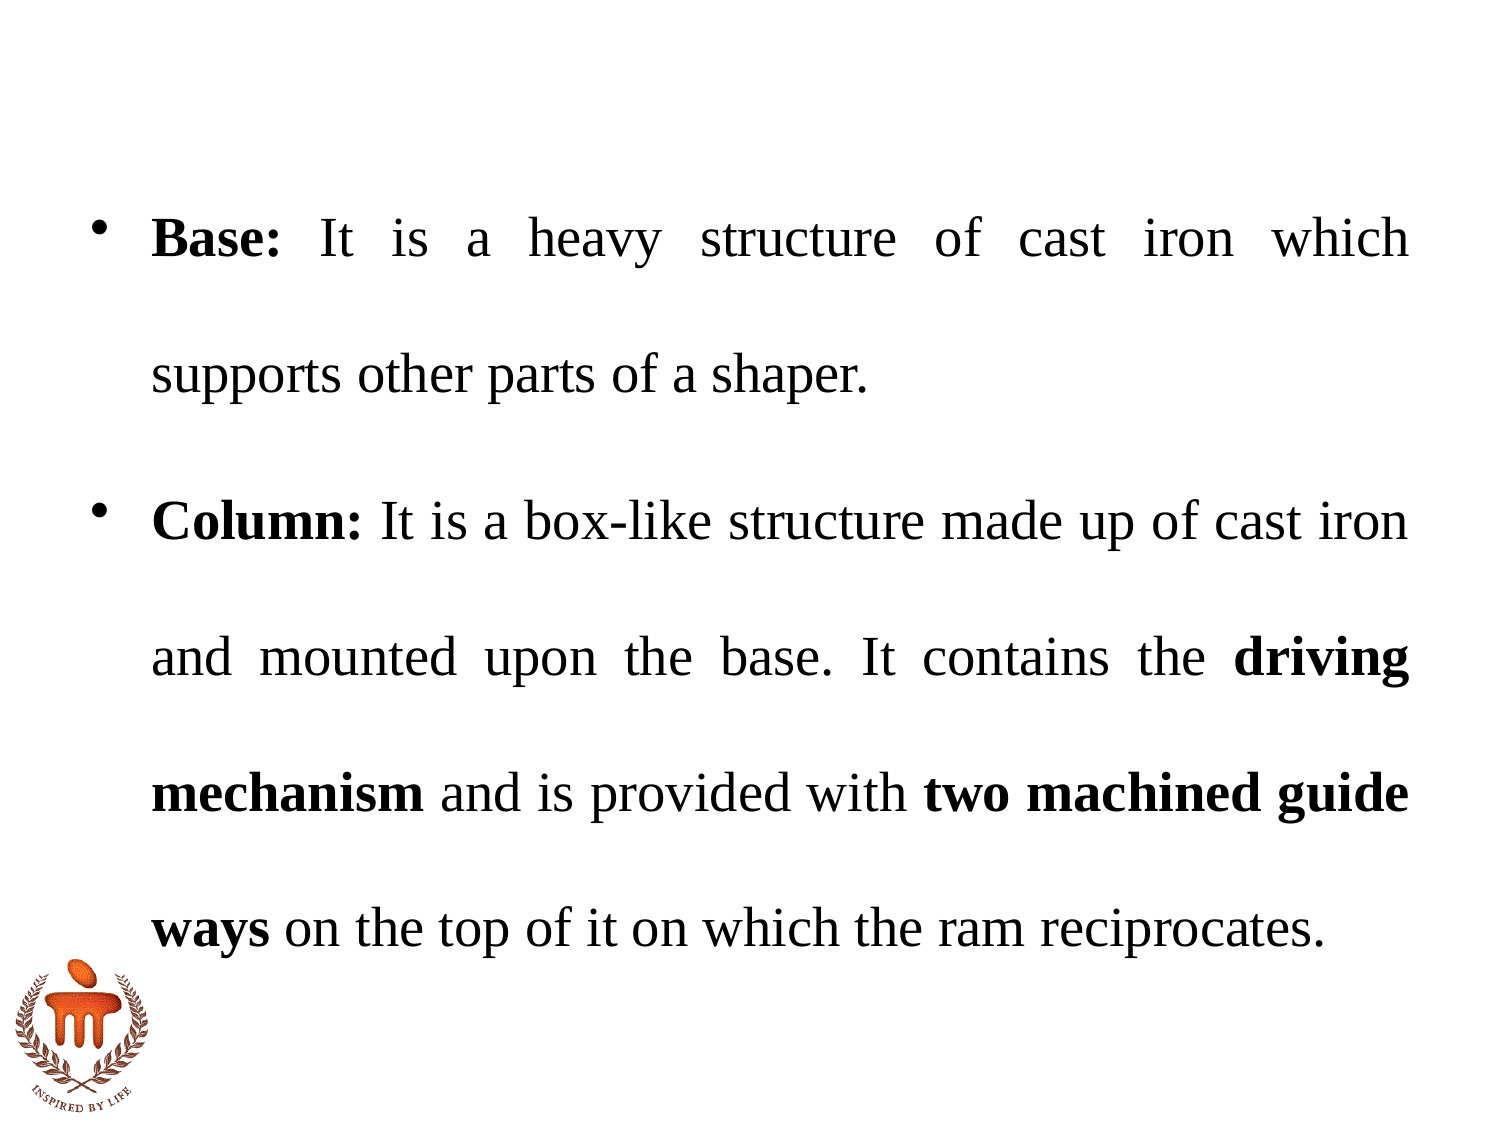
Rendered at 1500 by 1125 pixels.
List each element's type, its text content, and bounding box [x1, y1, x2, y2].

list Base: It is a heavy structure of cast iron which supports other parts of a shaper. Column: It is a box-like structure made up of cast iron and mounted upon the base. It contains the driving mechanism and is provided with two machined guide ways on the top of it on which the ram reciprocates. [75, 125, 1425, 986]
picture [0, 952, 157, 1118]
